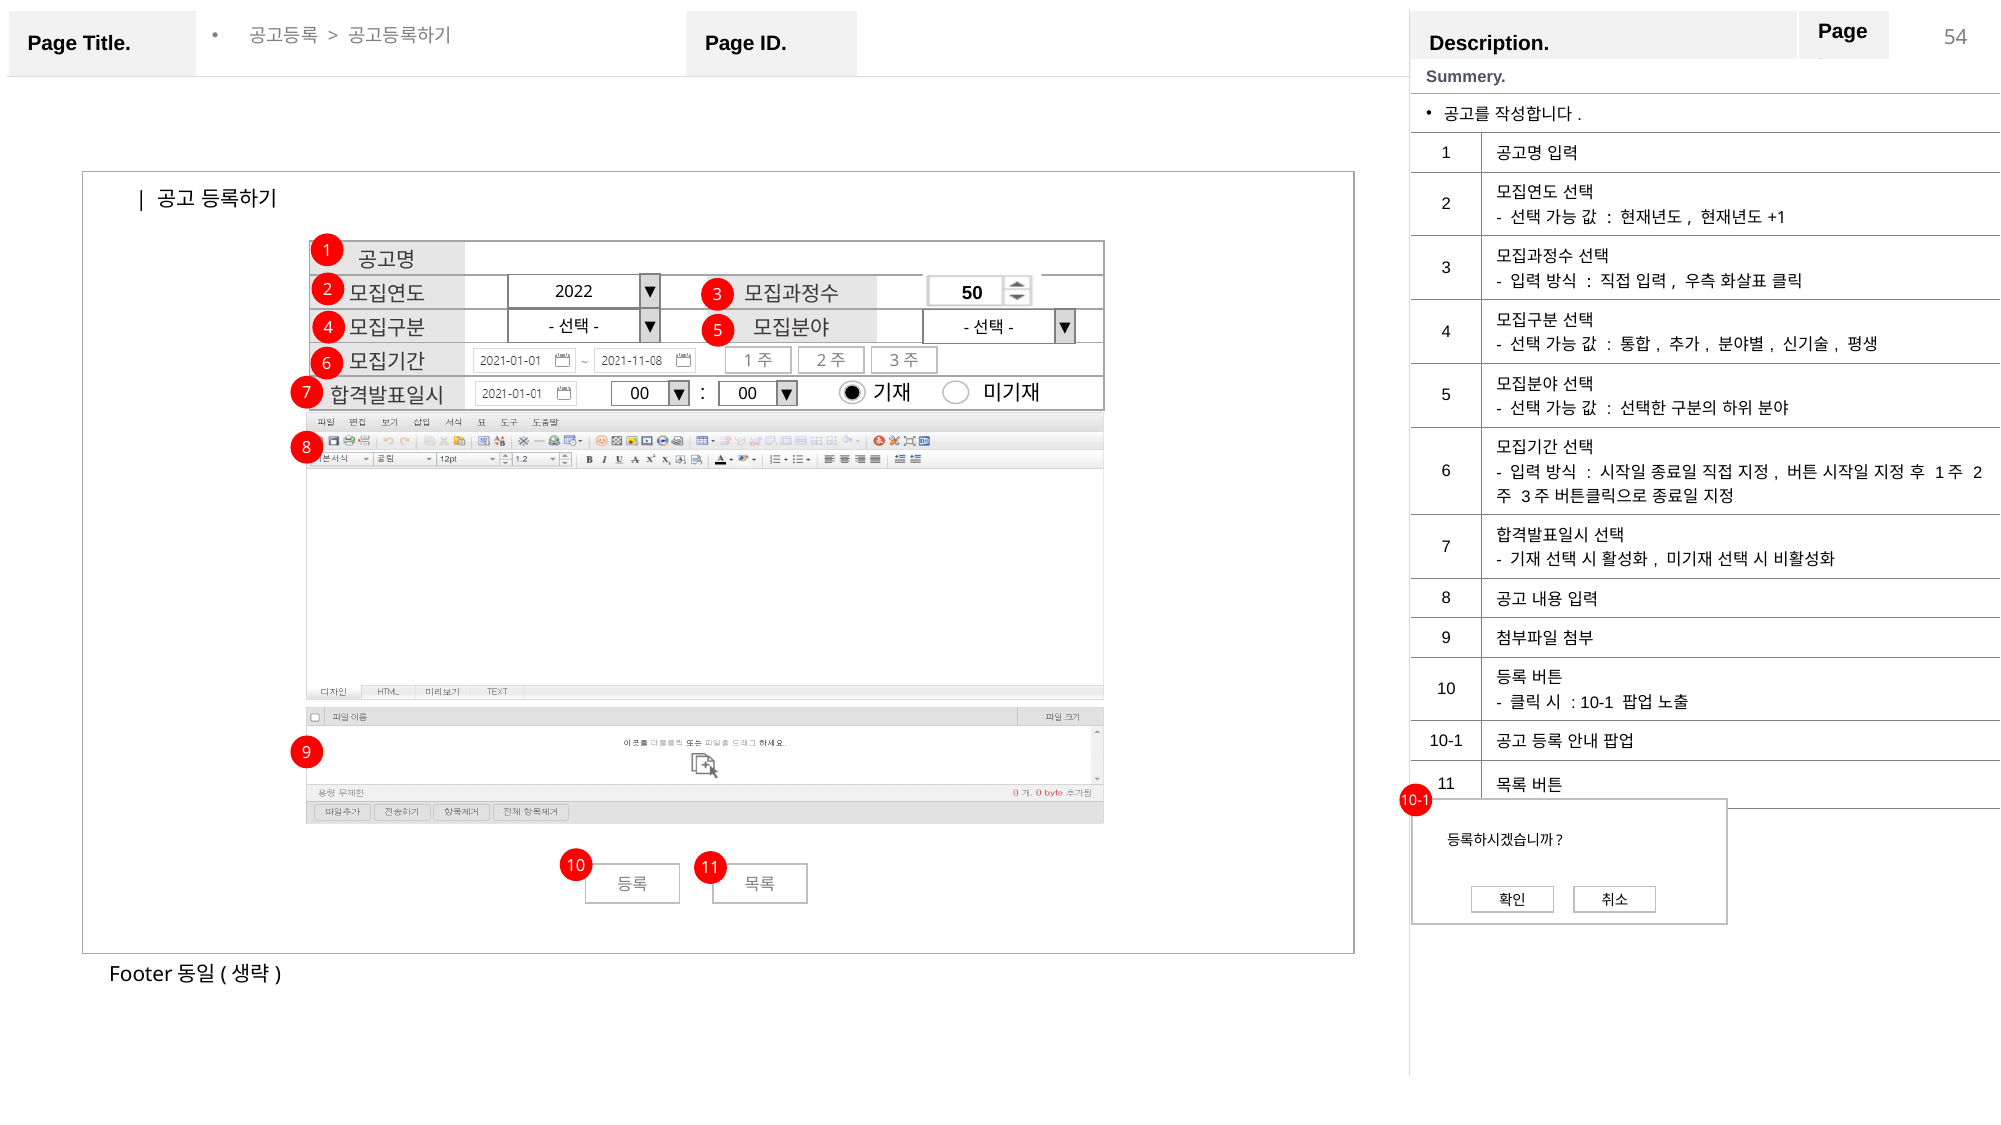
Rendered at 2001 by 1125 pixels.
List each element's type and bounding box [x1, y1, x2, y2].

picture [304, 411, 1104, 824]
table_cell [345, 276, 507, 308]
table_cell [707, 343, 1103, 375]
table_cell [1411, 579, 1481, 617]
table_cell [1411, 515, 1481, 578]
table_cell [1411, 618, 1481, 657]
table_cell [1411, 94, 2000, 132]
table_cell [1411, 300, 1481, 363]
table_cell [1482, 428, 2000, 514]
table_cell [1076, 310, 1103, 342]
list [196, 18, 684, 55]
table_cell [1411, 173, 1481, 235]
table_cell [661, 310, 701, 342]
table_cell [1411, 133, 1481, 172]
table_cell [734, 276, 922, 308]
table_cell [1411, 721, 1481, 760]
table_header [344, 242, 1103, 274]
table_cell [1482, 364, 2000, 427]
table_cell [1482, 579, 2000, 617]
table_cell [1482, 236, 2000, 299]
table_cell [344, 343, 701, 375]
table_cell [346, 310, 507, 342]
text_box [1399, 779, 1728, 924]
table_cell [715, 377, 858, 409]
table_cell [1411, 236, 1481, 299]
table_cell [1482, 761, 2000, 808]
text_box [82, 171, 1355, 994]
picture [467, 347, 707, 373]
table_cell [1482, 173, 2000, 235]
table_header [1411, 59, 2000, 93]
table_cell [1092, 377, 1103, 409]
table_cell [1482, 618, 2000, 657]
table_cell [735, 310, 922, 342]
table_cell [1482, 515, 2000, 578]
picture [469, 380, 584, 407]
table_cell [1482, 300, 2000, 363]
table_cell [1482, 658, 2000, 720]
table_cell [1411, 658, 1481, 720]
table_cell [1411, 428, 1481, 514]
table_cell [661, 276, 701, 308]
table_cell [1042, 276, 1103, 308]
table_cell [1411, 364, 1481, 427]
table_cell [1482, 133, 2000, 172]
table_cell [1482, 721, 2000, 760]
table_cell [1411, 761, 1481, 798]
table_cell [324, 377, 687, 409]
